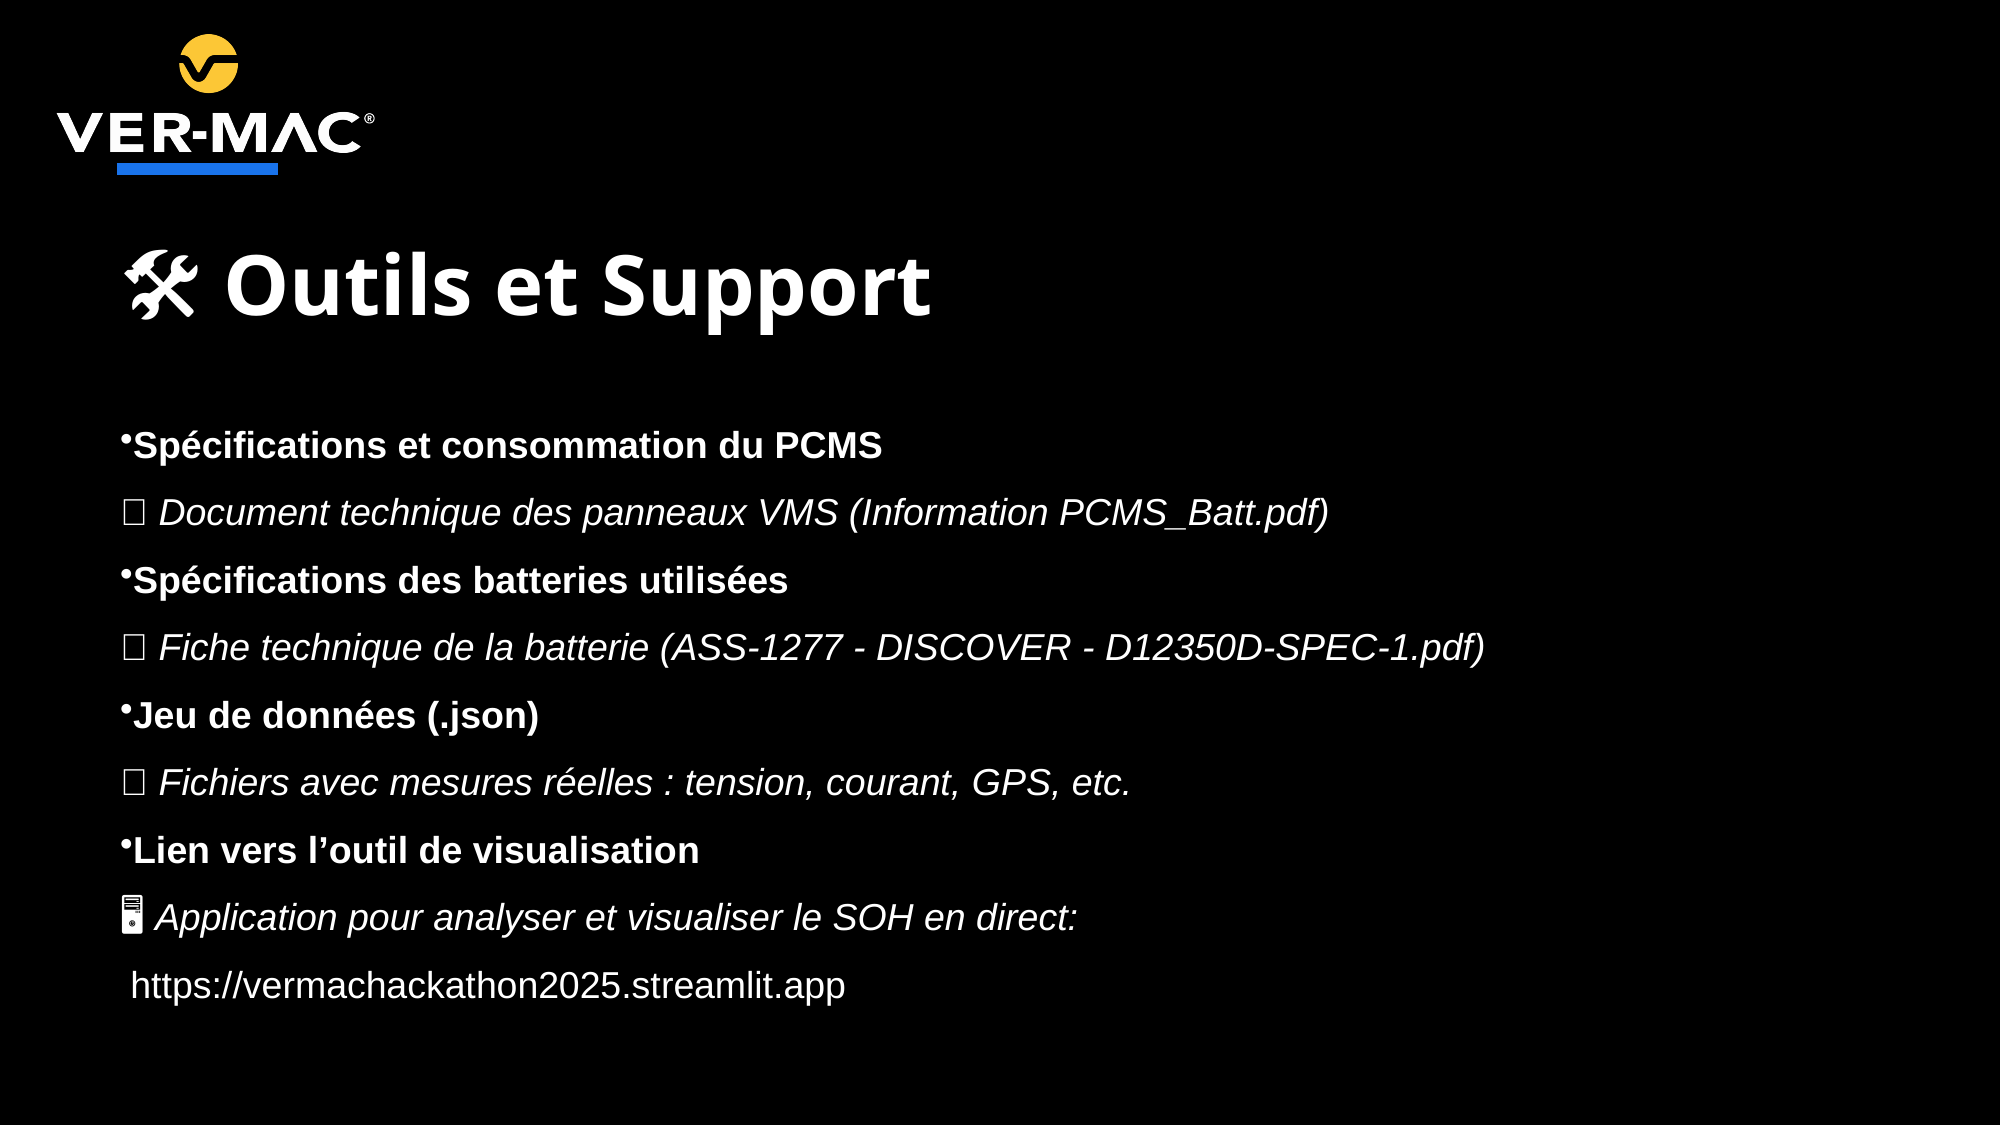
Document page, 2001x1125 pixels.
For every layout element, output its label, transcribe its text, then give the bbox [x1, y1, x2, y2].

picture [56, 34, 375, 153]
list Spécifications et consommation du PCMS 📄 Document technique des panneaux VMS (Information PCMS_Batt.pdf) Spécifications des batteries utilisées 🔋 Fiche technique de la batterie (ASS-1277 - DISCOVER - D12350D-SPEC-1.pdf) Jeu de données (.json) 📂 Fichiers avec mesures réelles : tension, courant, GPS, etc. Lien vers l’outil de visualisation 🖥️ Application pour analyser et visualiser le SOH en direct: https://vermachackathon2025.streamlit.app [105, 390, 1540, 1059]
title 🛠️ Outils et Support [105, 224, 1892, 405]
